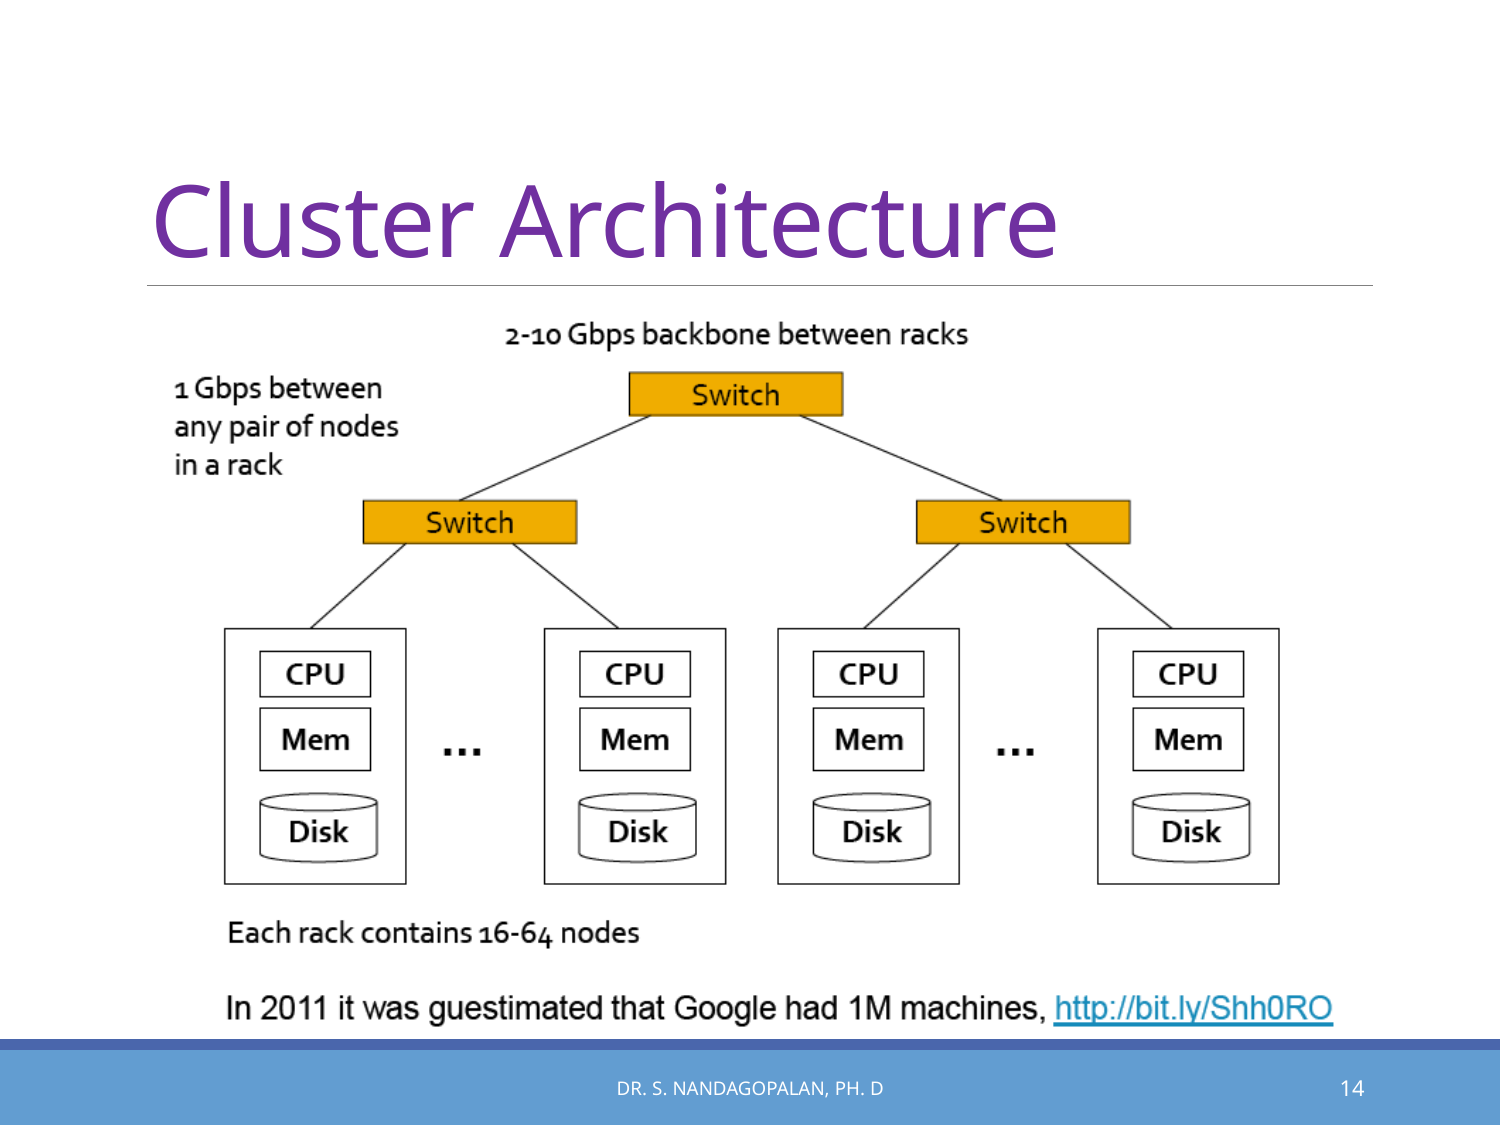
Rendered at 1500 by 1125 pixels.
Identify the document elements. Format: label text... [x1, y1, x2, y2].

title Cluster Architecture [135, 47, 1373, 285]
slide_number 14 [1218, 1059, 1380, 1120]
footer Dr. S. Nandagopalan, Ph. D [453, 1059, 1047, 1120]
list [161, 302, 1346, 1032]
